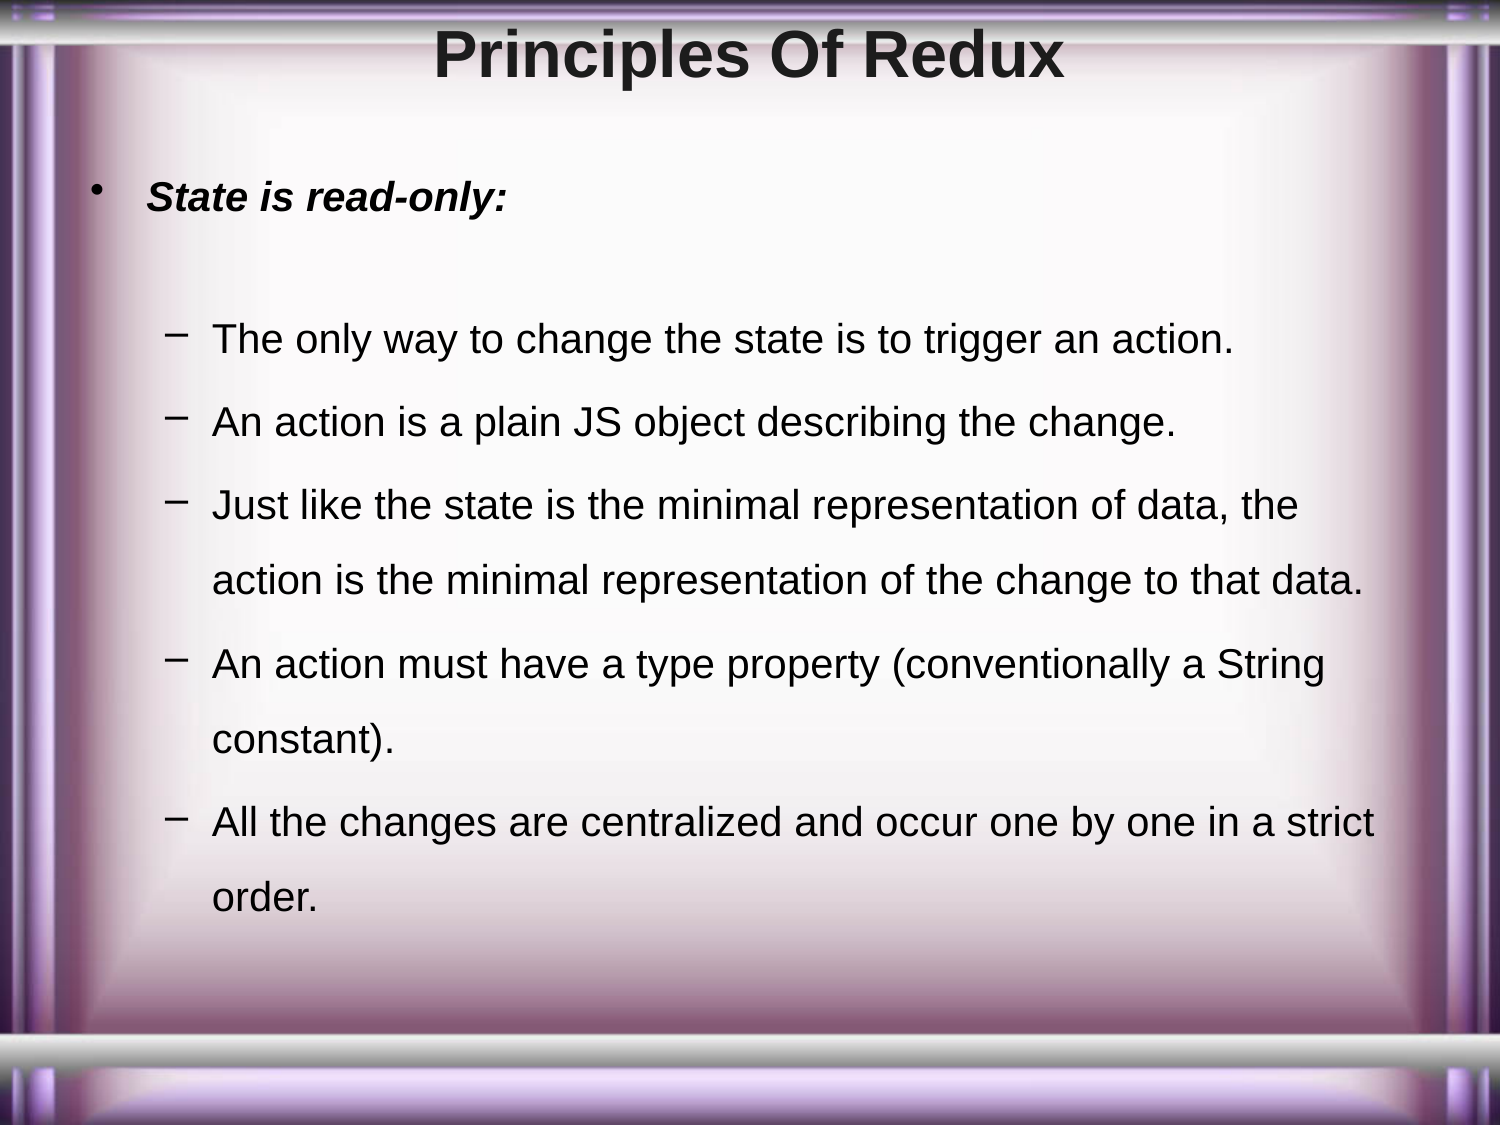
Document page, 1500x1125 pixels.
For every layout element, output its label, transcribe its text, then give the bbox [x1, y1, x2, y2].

title Principles Of Redux [75, 45, 1425, 138]
picture [0, 0, 1500, 1125]
list State is read-only: The only way to change the state is to trigger an action. An action is a plain JS object describing the change. Just like the state is the minimal representation of data, the action is the minimal representation of the change to that data. An action must have a type property (conventionally a String constant). All the changes are centralized and occur one by one in a strict order. [75, 162, 1425, 1005]
